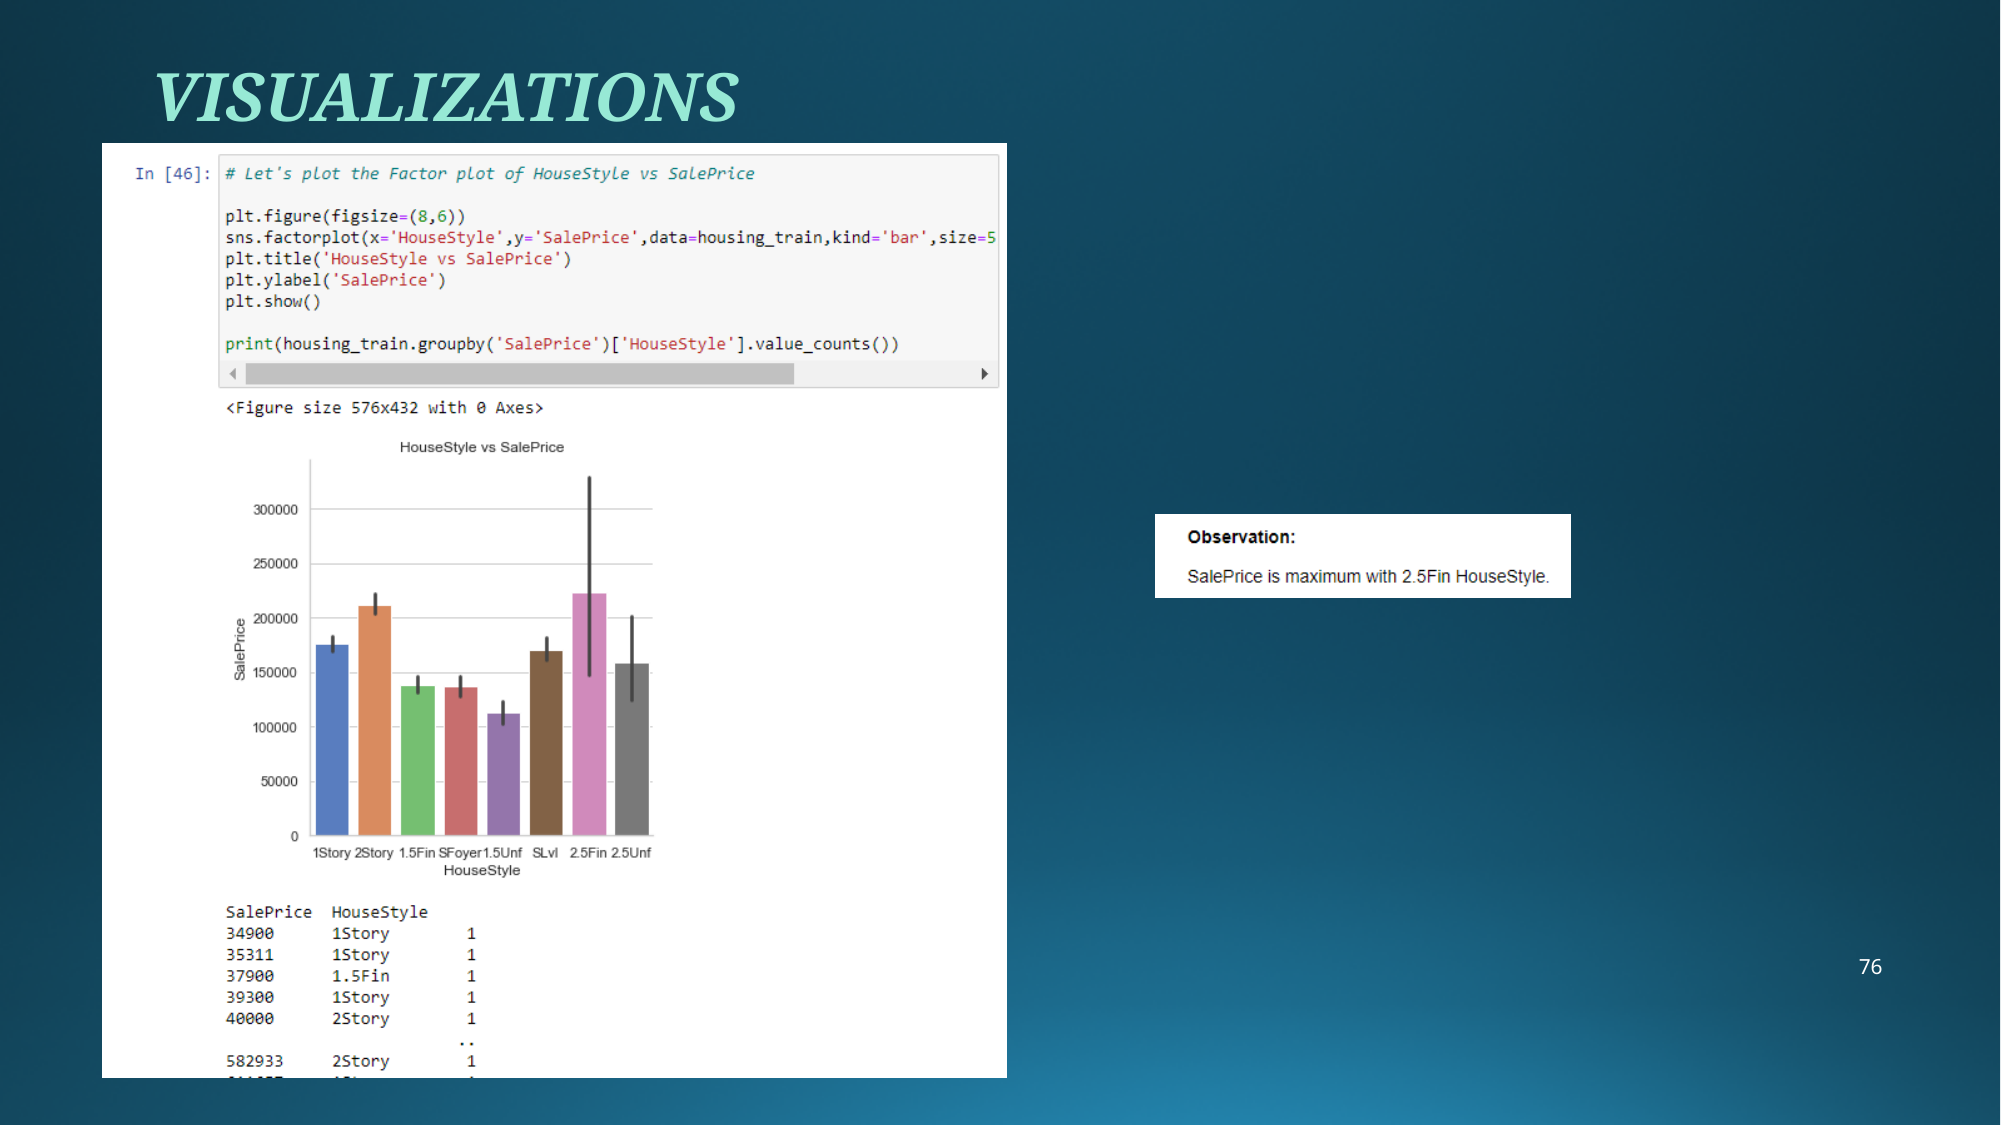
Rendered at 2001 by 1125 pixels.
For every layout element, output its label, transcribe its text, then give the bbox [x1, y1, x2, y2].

picture [0, 0, 2001, 1125]
text_box 76 [1772, 937, 1898, 998]
text_box VISUALIZATIONS [136, 47, 1721, 143]
